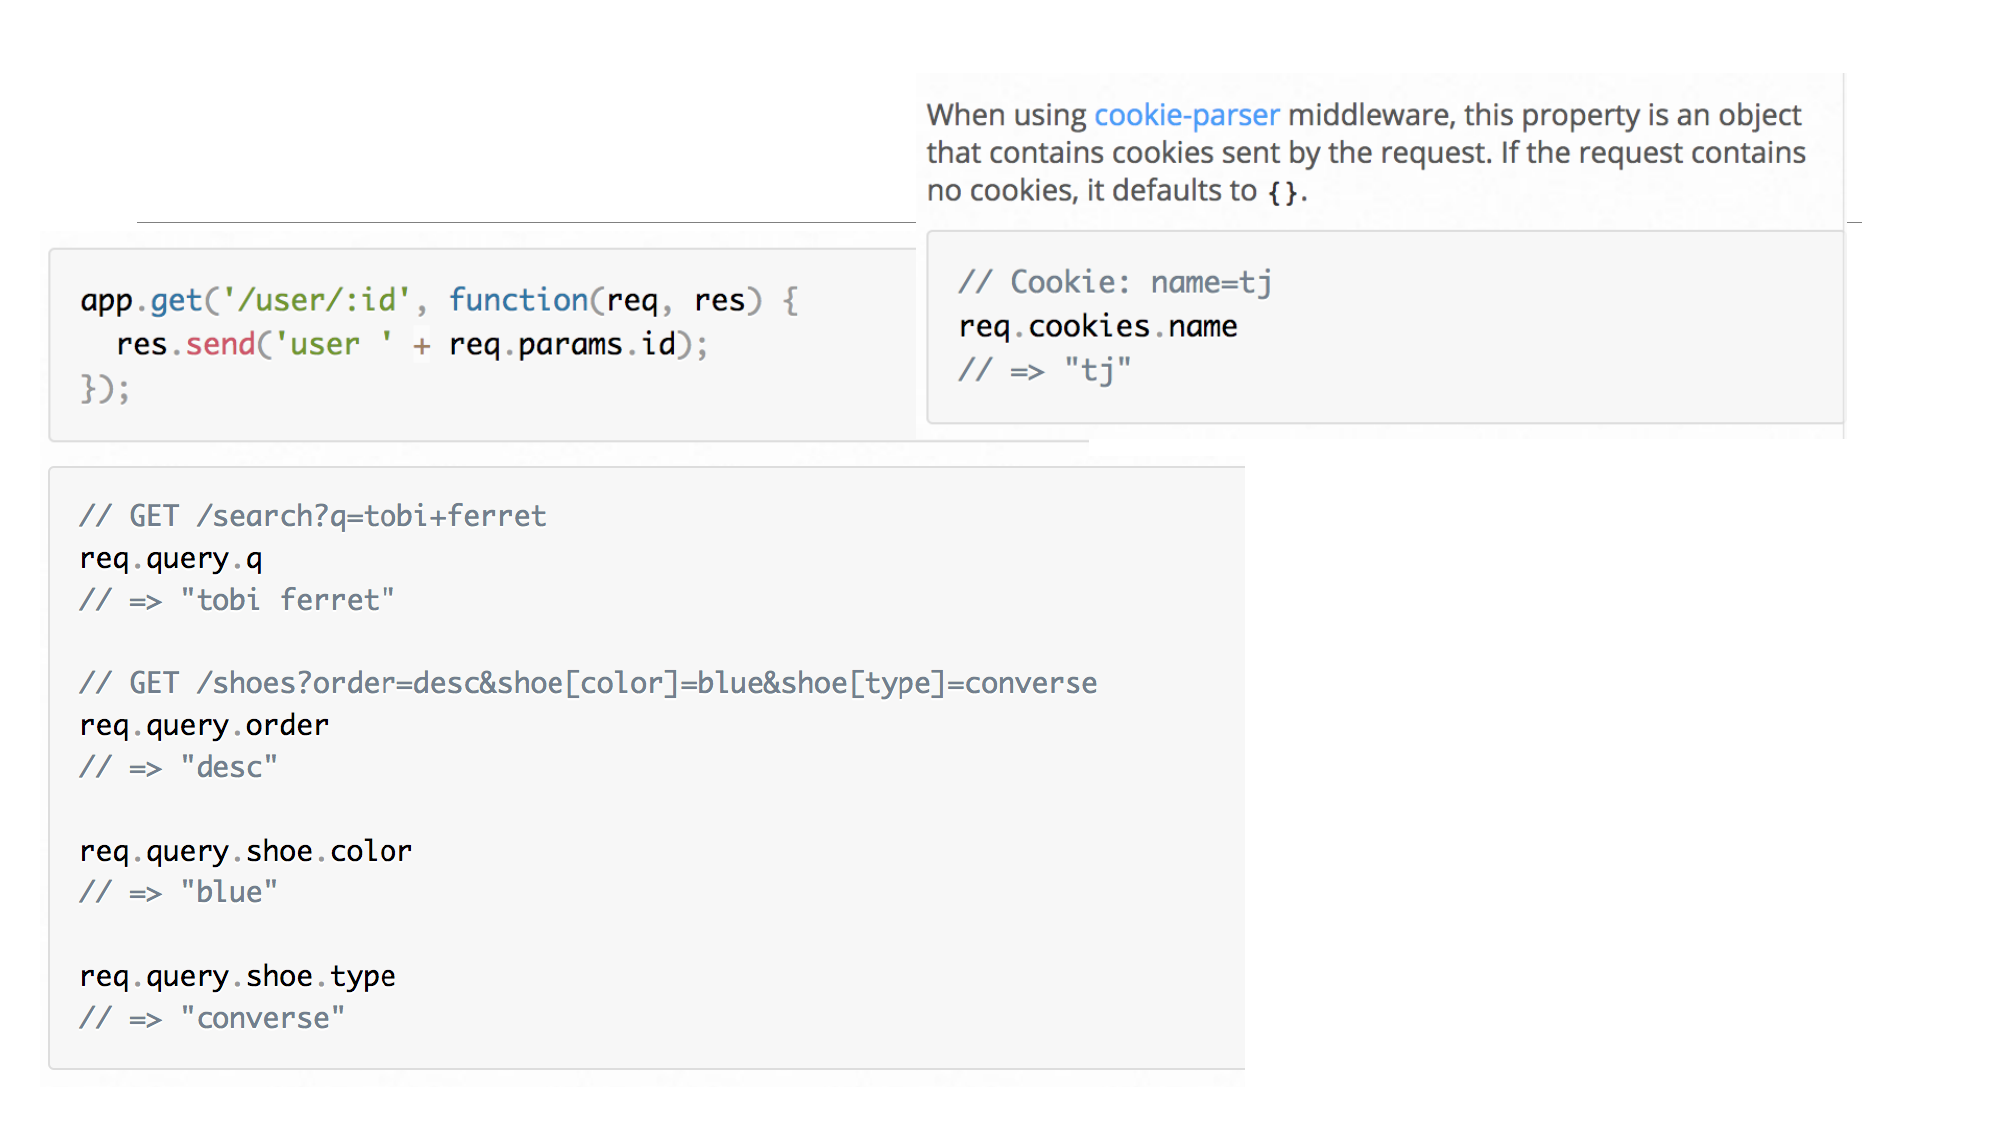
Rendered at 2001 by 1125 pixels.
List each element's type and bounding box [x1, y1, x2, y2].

picture [40, 73, 1847, 1087]
